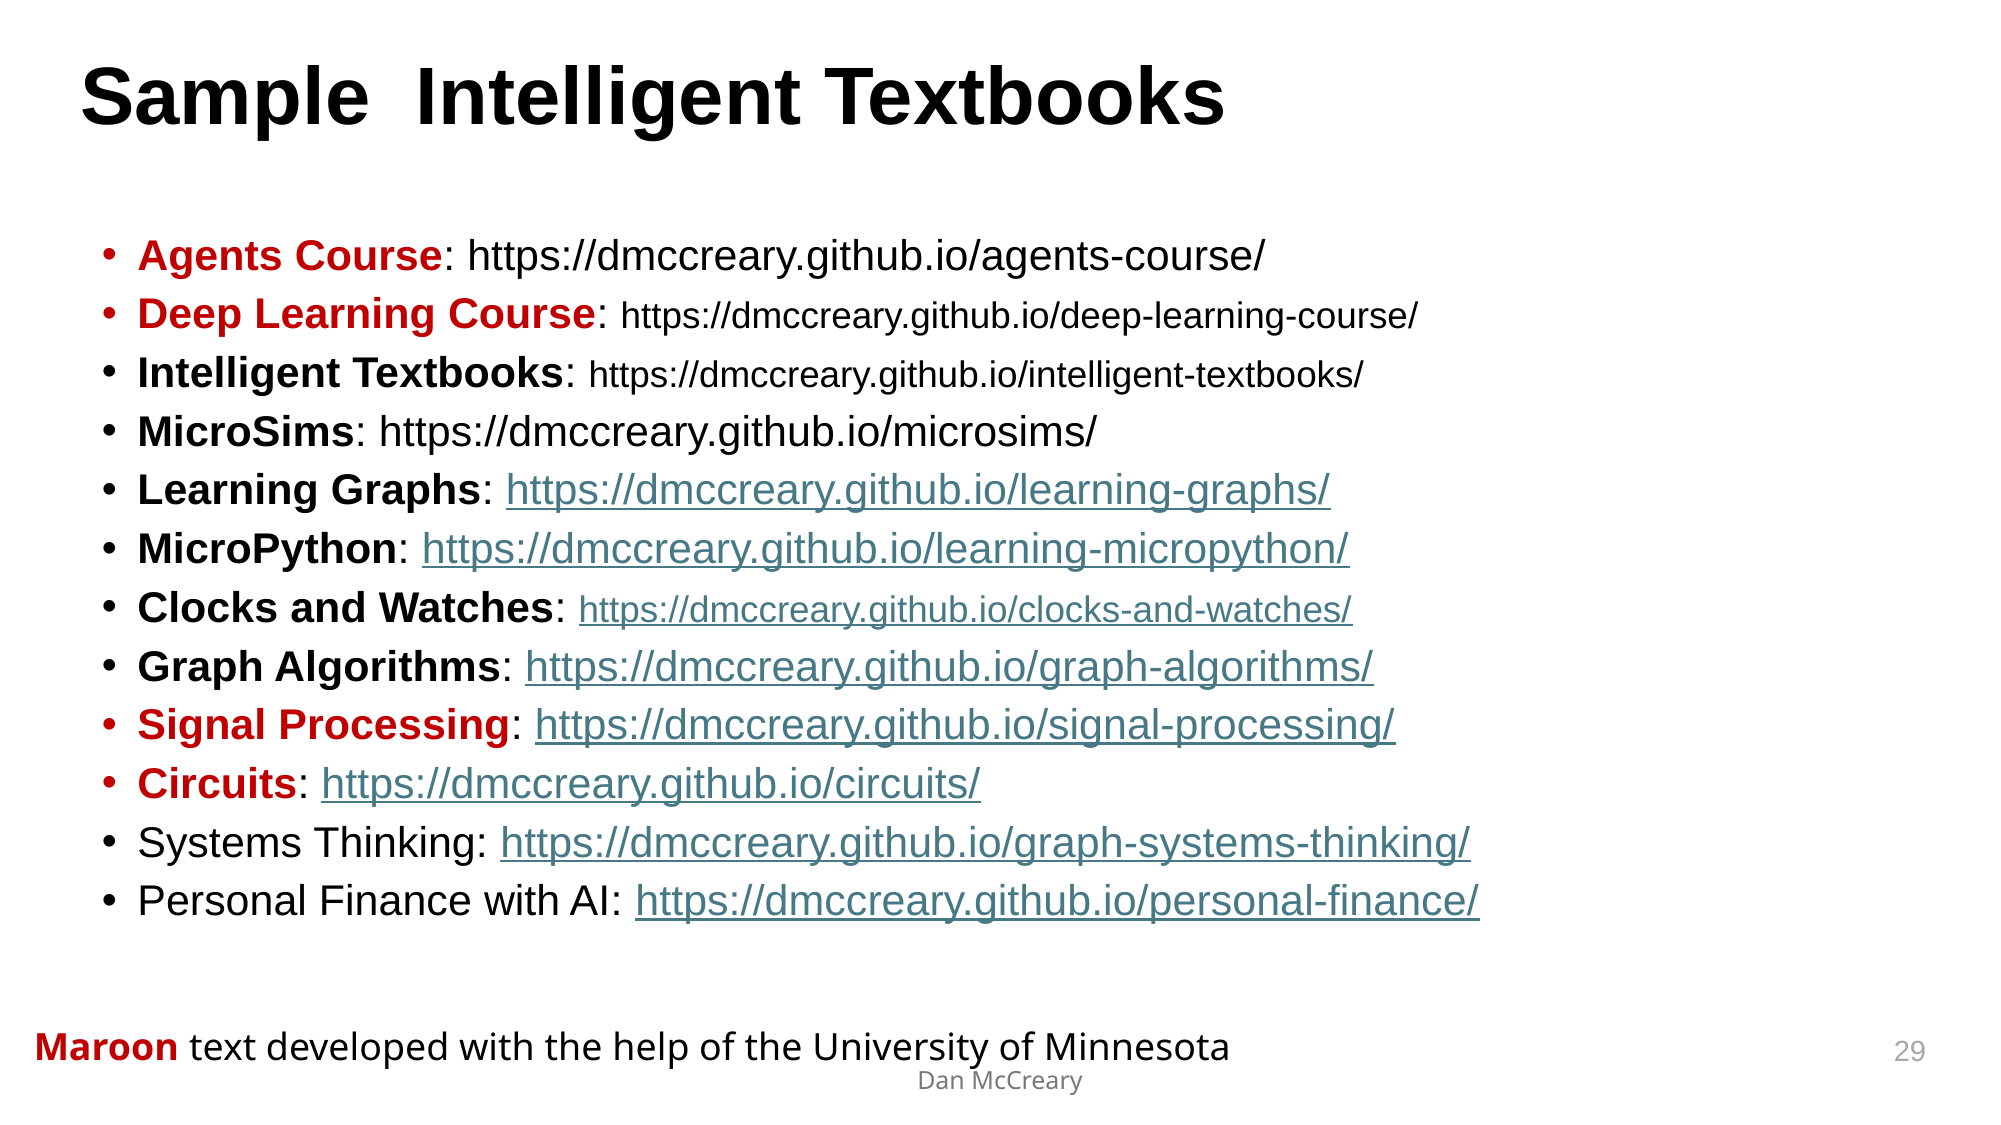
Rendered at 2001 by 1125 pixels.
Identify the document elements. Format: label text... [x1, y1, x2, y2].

title Sample Intelligent Textbooks [65, 46, 1791, 150]
slide_number 29 [1491, 1019, 1942, 1080]
footer Dan McCreary [662, 1052, 1338, 1112]
text_box Maroon text developed with the help of the University of Minnesota [19, 1015, 1247, 1076]
list Agents Course: https://dmccreary.github.io/agents-course/ Deep Learning Course: https://dmccreary.github.io/deep-learning-course/ Intelligent Textbooks: https://dmccreary.github.io/intelligent-textbooks/ MicroSims: https://dmccreary.github.io/microsims/ Learning Graphs: https://dmccreary.github.io/learning-graphs/ MicroPython: https://dmccreary.github.io/learning-micropython/ Clocks and Watches: https://dmccreary.github.io/clocks-and-watches/ Graph Algorithms: https://dmccreary.github.io/graph-algorithms/ Signal Processing: https://dmccreary.github.io/signal-processing/ Circuits: https://dmccreary.github.io/circuits/ Systems Thinking: https://dmccreary.github.io/graph-systems-thinking/ Personal Finance with AI: https://dmccreary.github.io/personal-finance/ [86, 225, 1930, 940]
